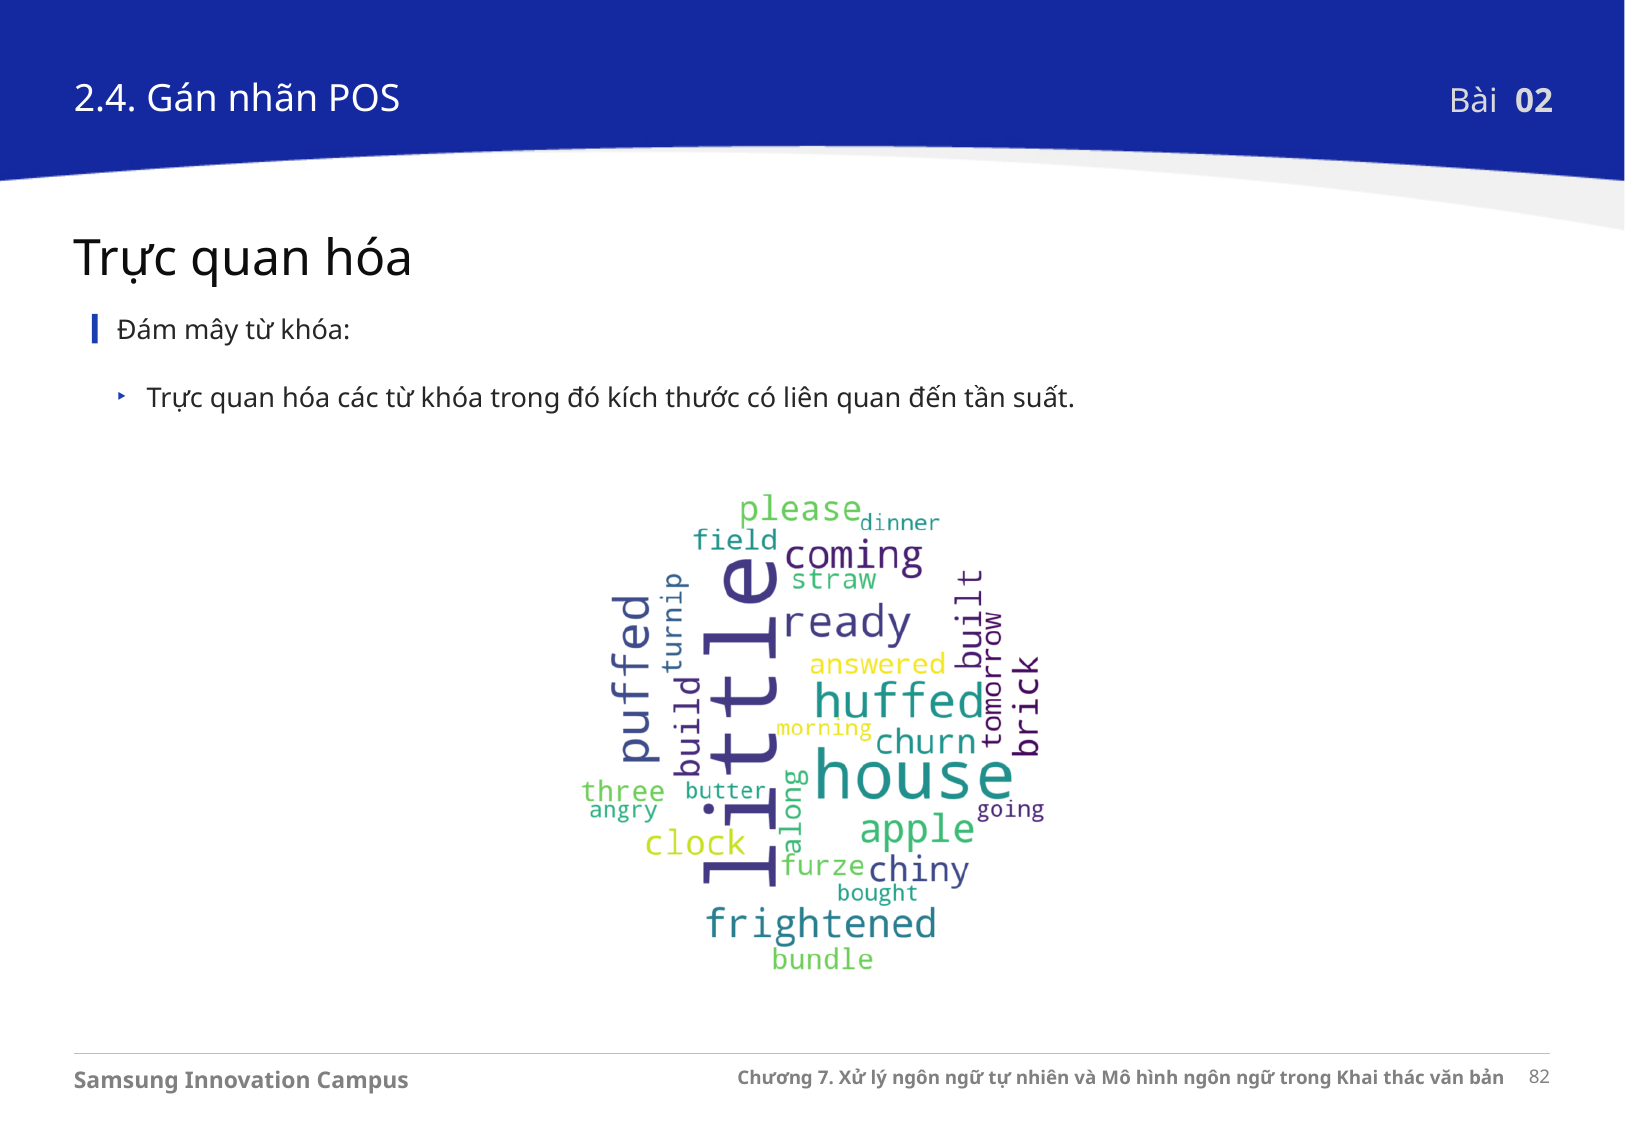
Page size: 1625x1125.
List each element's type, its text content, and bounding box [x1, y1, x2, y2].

text_box Trực quan hóa [73, 224, 1552, 287]
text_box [91, 311, 1533, 345]
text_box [73, 73, 1554, 120]
text_box Trực quan hóa các từ khóa trong đó kích thước có liên quan đến tần suất. [116, 357, 1534, 425]
picture [0, 0, 1625, 1125]
